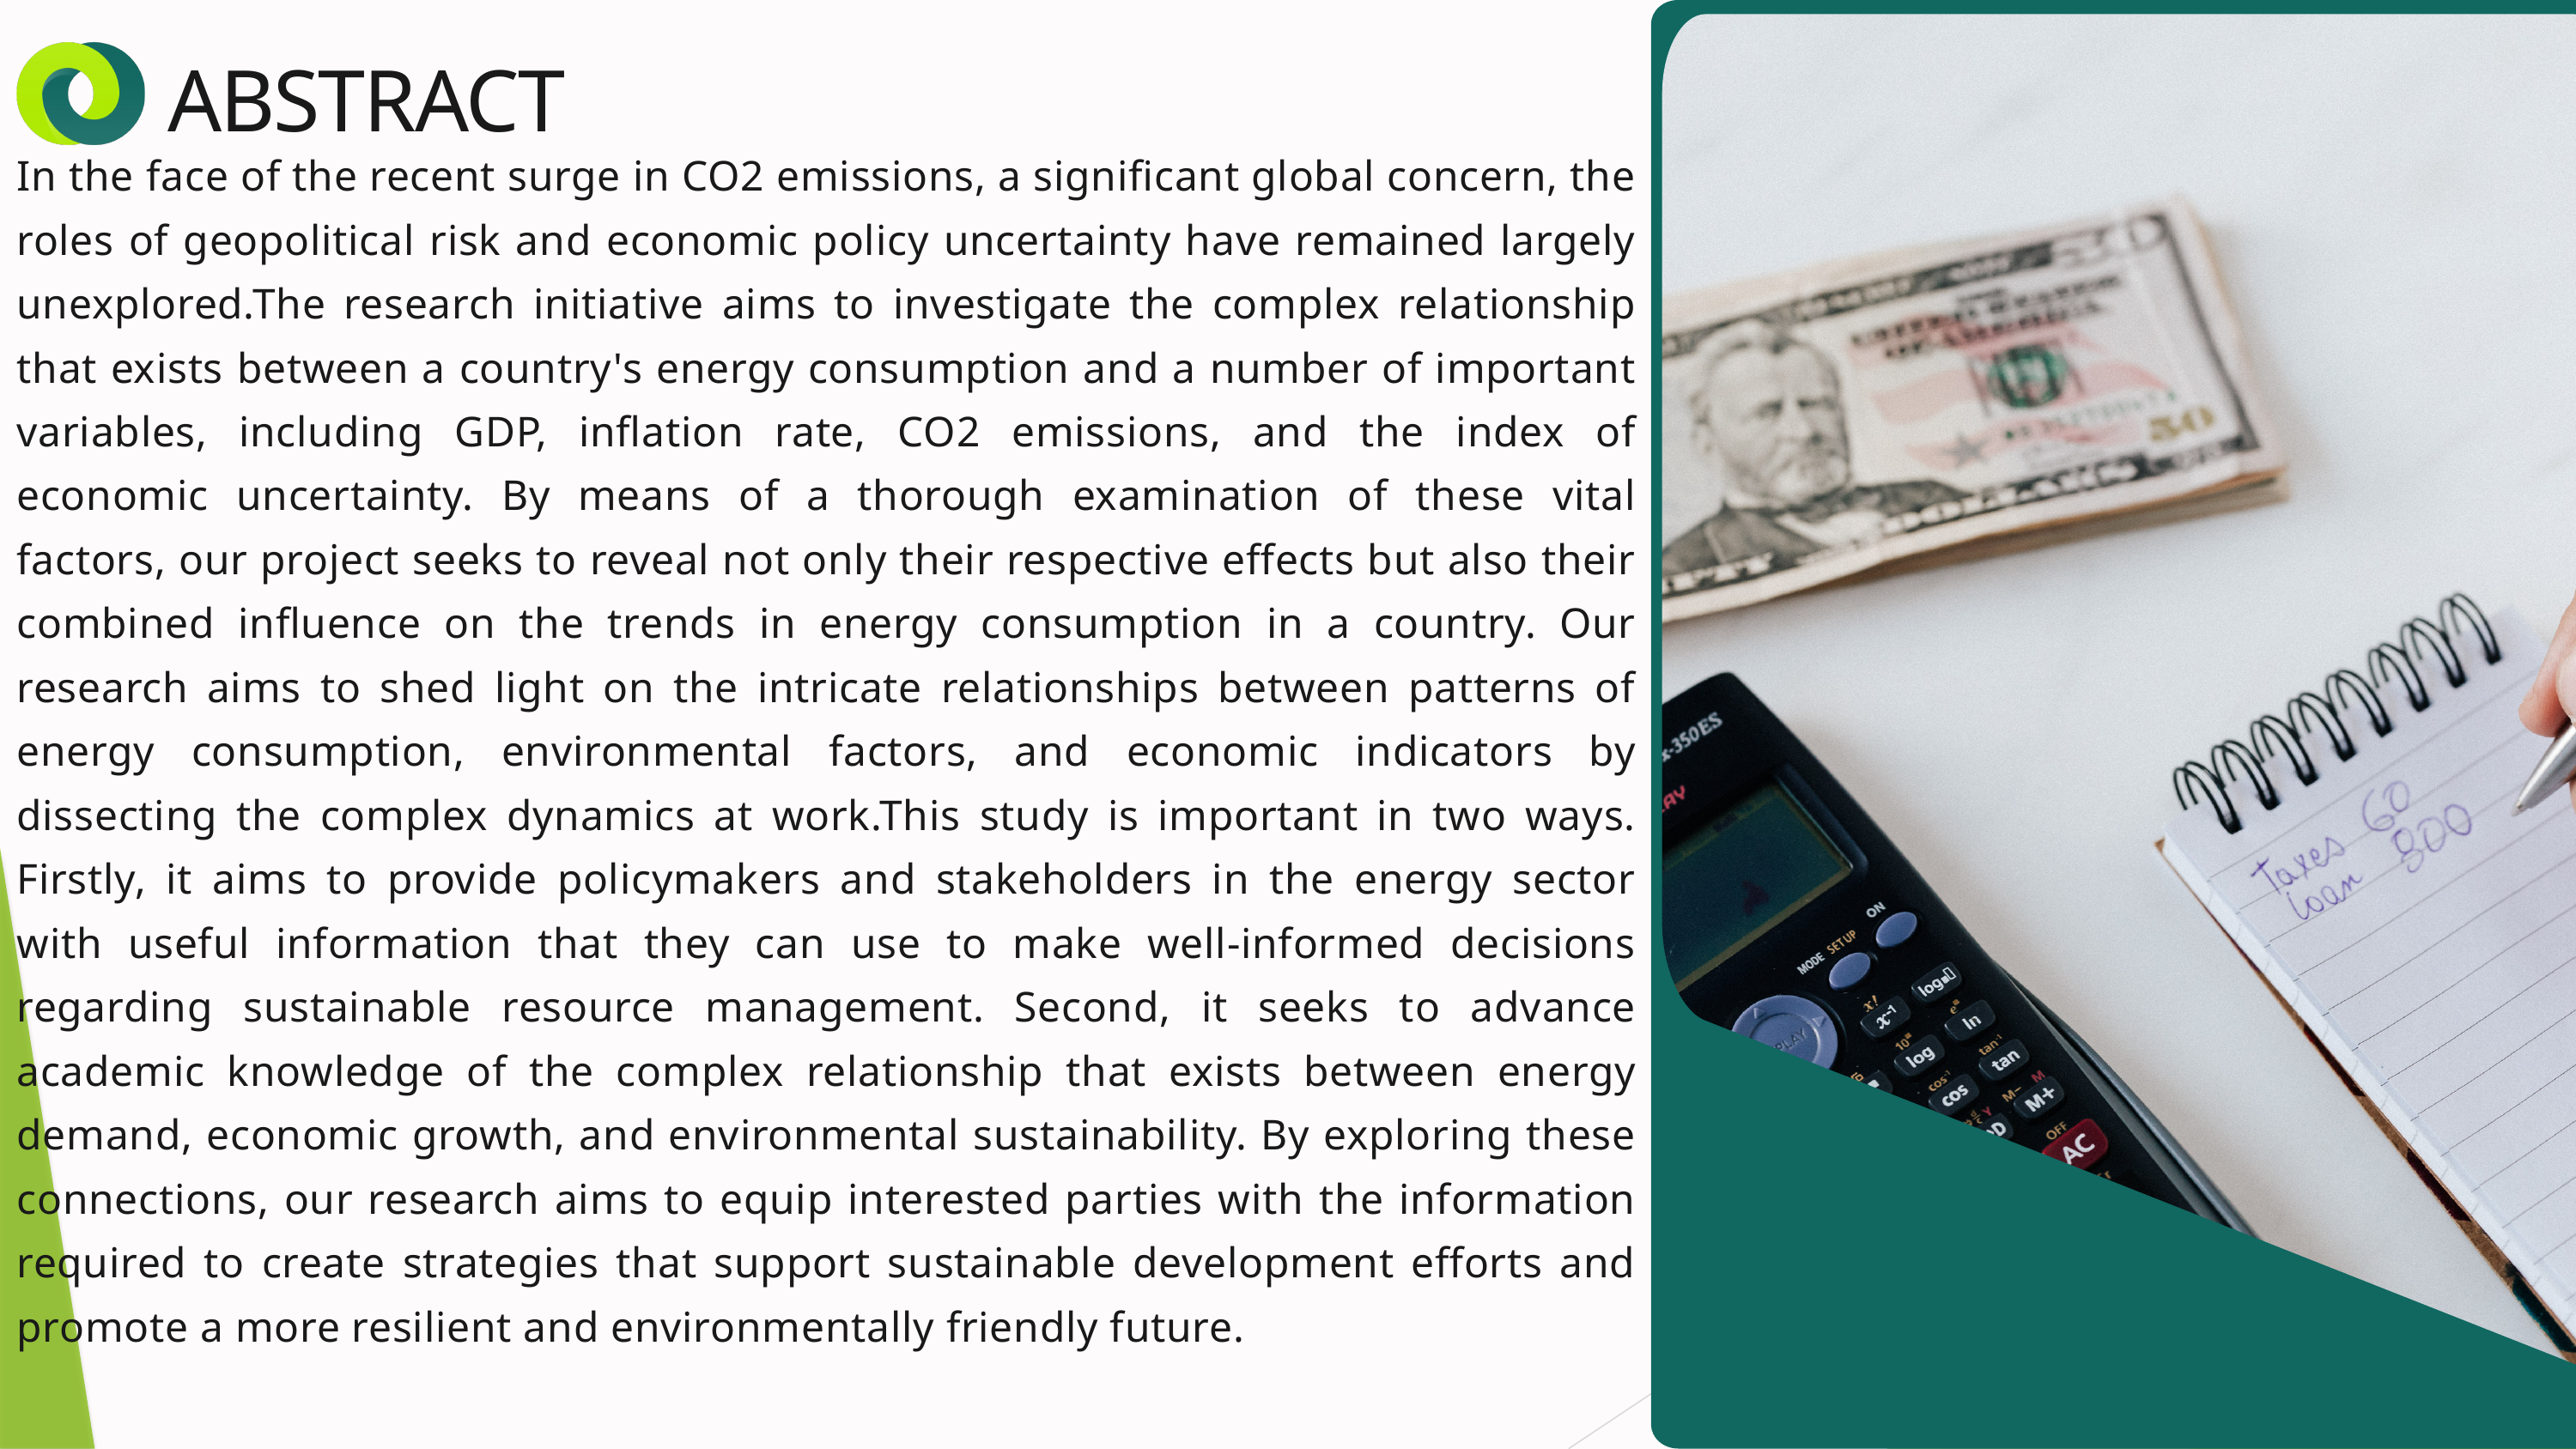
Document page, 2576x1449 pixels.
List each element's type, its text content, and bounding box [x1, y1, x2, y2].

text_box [1662, 13, 2576, 1367]
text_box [1650, 0, 2576, 1449]
text_box [16, 42, 145, 135]
text_box ABSTRACT [167, 30, 926, 135]
text_box In the face of the recent surge in CO2 emissions, a significant global concern, the roles of geopolitical risk and economic policy uncertainty have remained largely unexplored.The research initiative aims to investigate the complex relationship that exists between a country's energy consumption and a number of important variables, including GDP, inflation rate, CO2 emissions, and the index of economic uncertainty. By means of a thorough examination of these vital factors, our project seeks to reveal not only their respective effects but also their combined influence on the trends in energy consumption in a country. Our research aims to shed light on the intricate relationships between patterns of energy consumption, environmental factors, and economic indicators by dissecting the complex dynamics at work.This study is important in two ways. Firstly, it aims to provide policymakers and stakeholders in the energy sector with useful information that they can use to make well-informed decisions regarding sustainable resource management. Second, it seeks to advance academic knowledge of the complex relationship that exists between energy demand, economic growth, and environmental sustainability. By exploring these connections, our research aims to equip interested parties with the information required to create strategies that support sustainable development efforts and promote a more resilient and environmentally friendly future. [16, 135, 1640, 1350]
